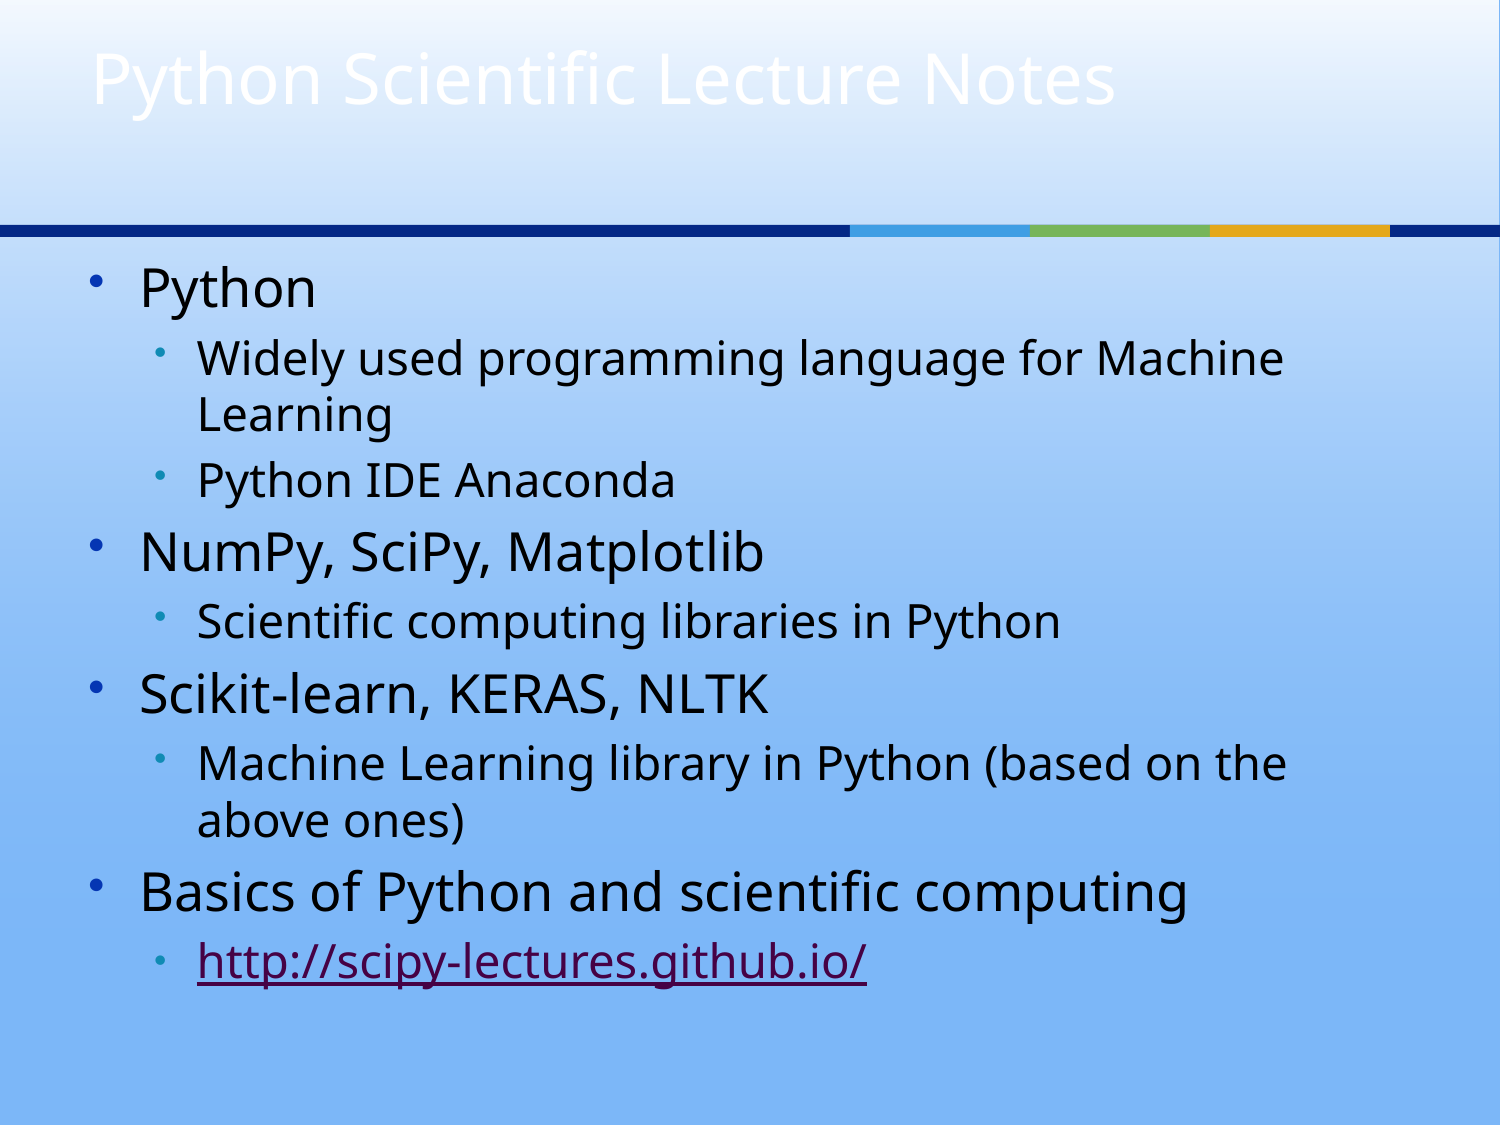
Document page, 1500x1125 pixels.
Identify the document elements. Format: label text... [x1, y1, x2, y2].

list Python Widely used programming language for Machine Learning Python IDE Anaconda NumPy, SciPy, Matplotlib Scientific computing libraries in Python Scikit-learn, KERAS, NLTK Machine Learning library in Python (based on the above ones) Basics of Python and scientific computing http://scipy-lectures.github.io/ [75, 246, 1425, 1005]
title Python Scientific Lecture Notes [75, 24, 1425, 213]
